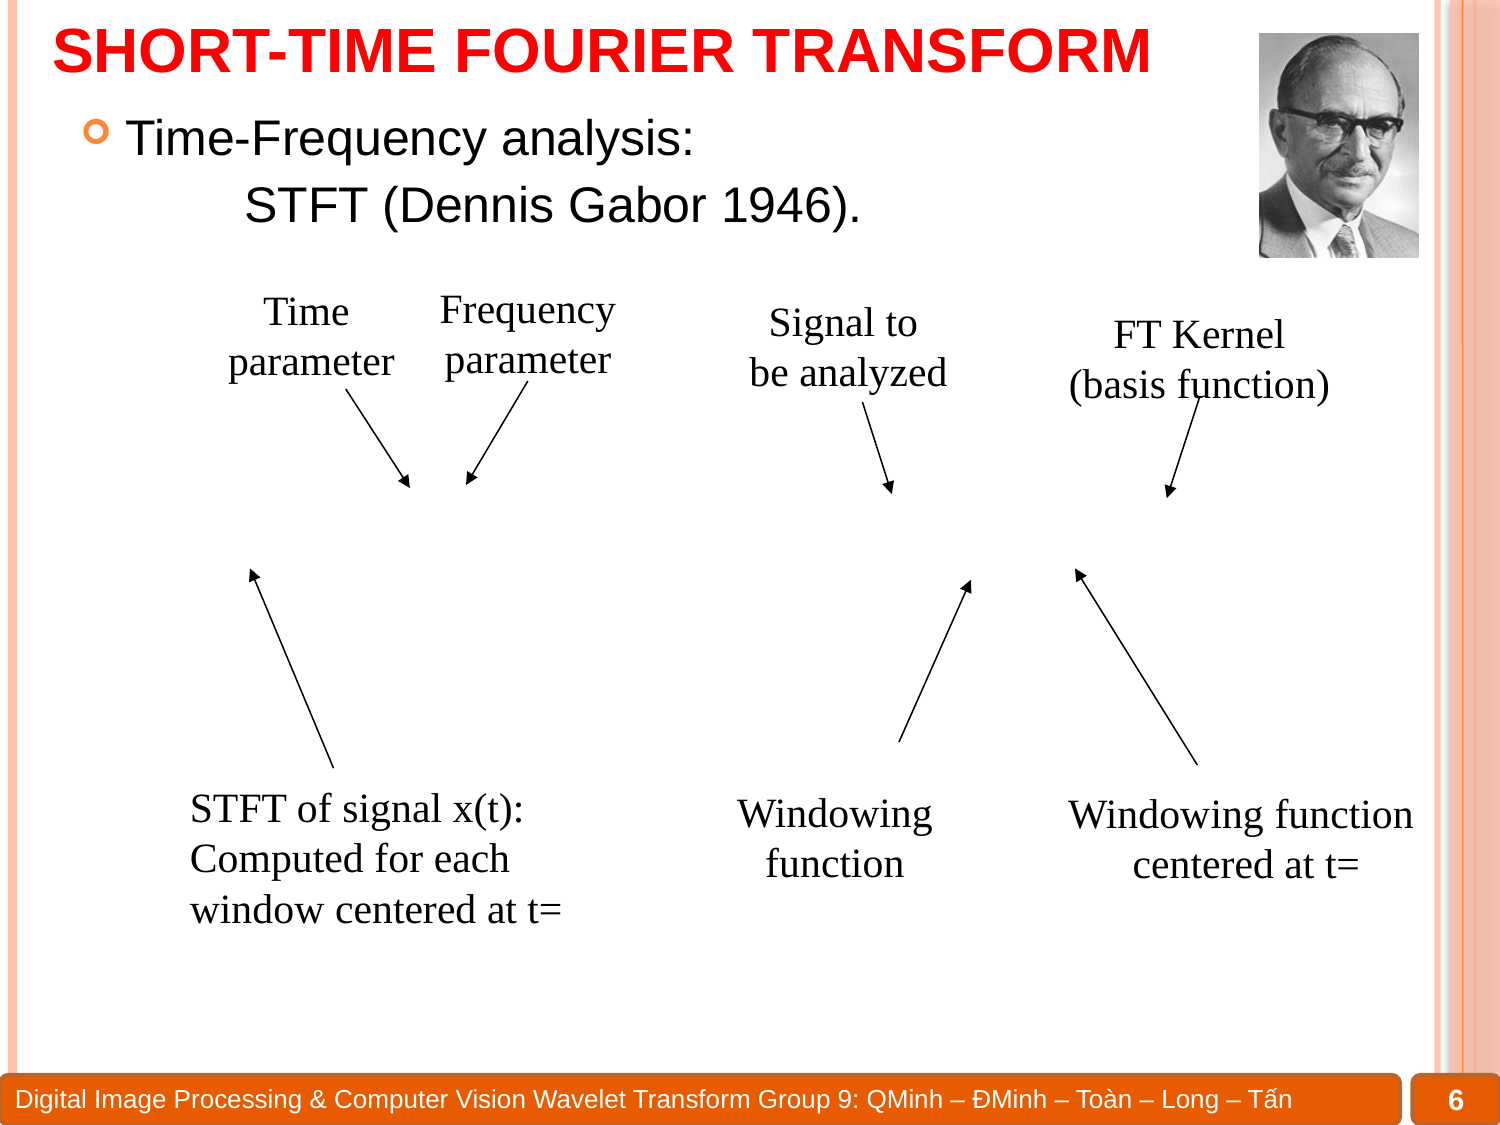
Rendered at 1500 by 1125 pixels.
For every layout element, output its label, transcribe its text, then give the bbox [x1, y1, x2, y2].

text_box Time parameter [213, 276, 410, 392]
title SHORT-TIME FOURIER TRANSFORM [37, 12, 1425, 93]
text_box Windowing function [722, 778, 948, 894]
text_box [1074, 568, 1198, 766]
text_box [898, 579, 972, 743]
text_box [466, 380, 528, 485]
text_box Signal to be analyzed [734, 286, 963, 402]
text_box [345, 388, 410, 488]
slide_number 6 [1412, 1074, 1500, 1123]
picture [1258, 32, 1419, 259]
text_box [1164, 397, 1200, 499]
text_box [862, 402, 894, 494]
text_box Frequency parameter [424, 274, 632, 390]
text_box [249, 568, 334, 769]
text_box FT Kernel (basis function) [1054, 299, 1345, 415]
